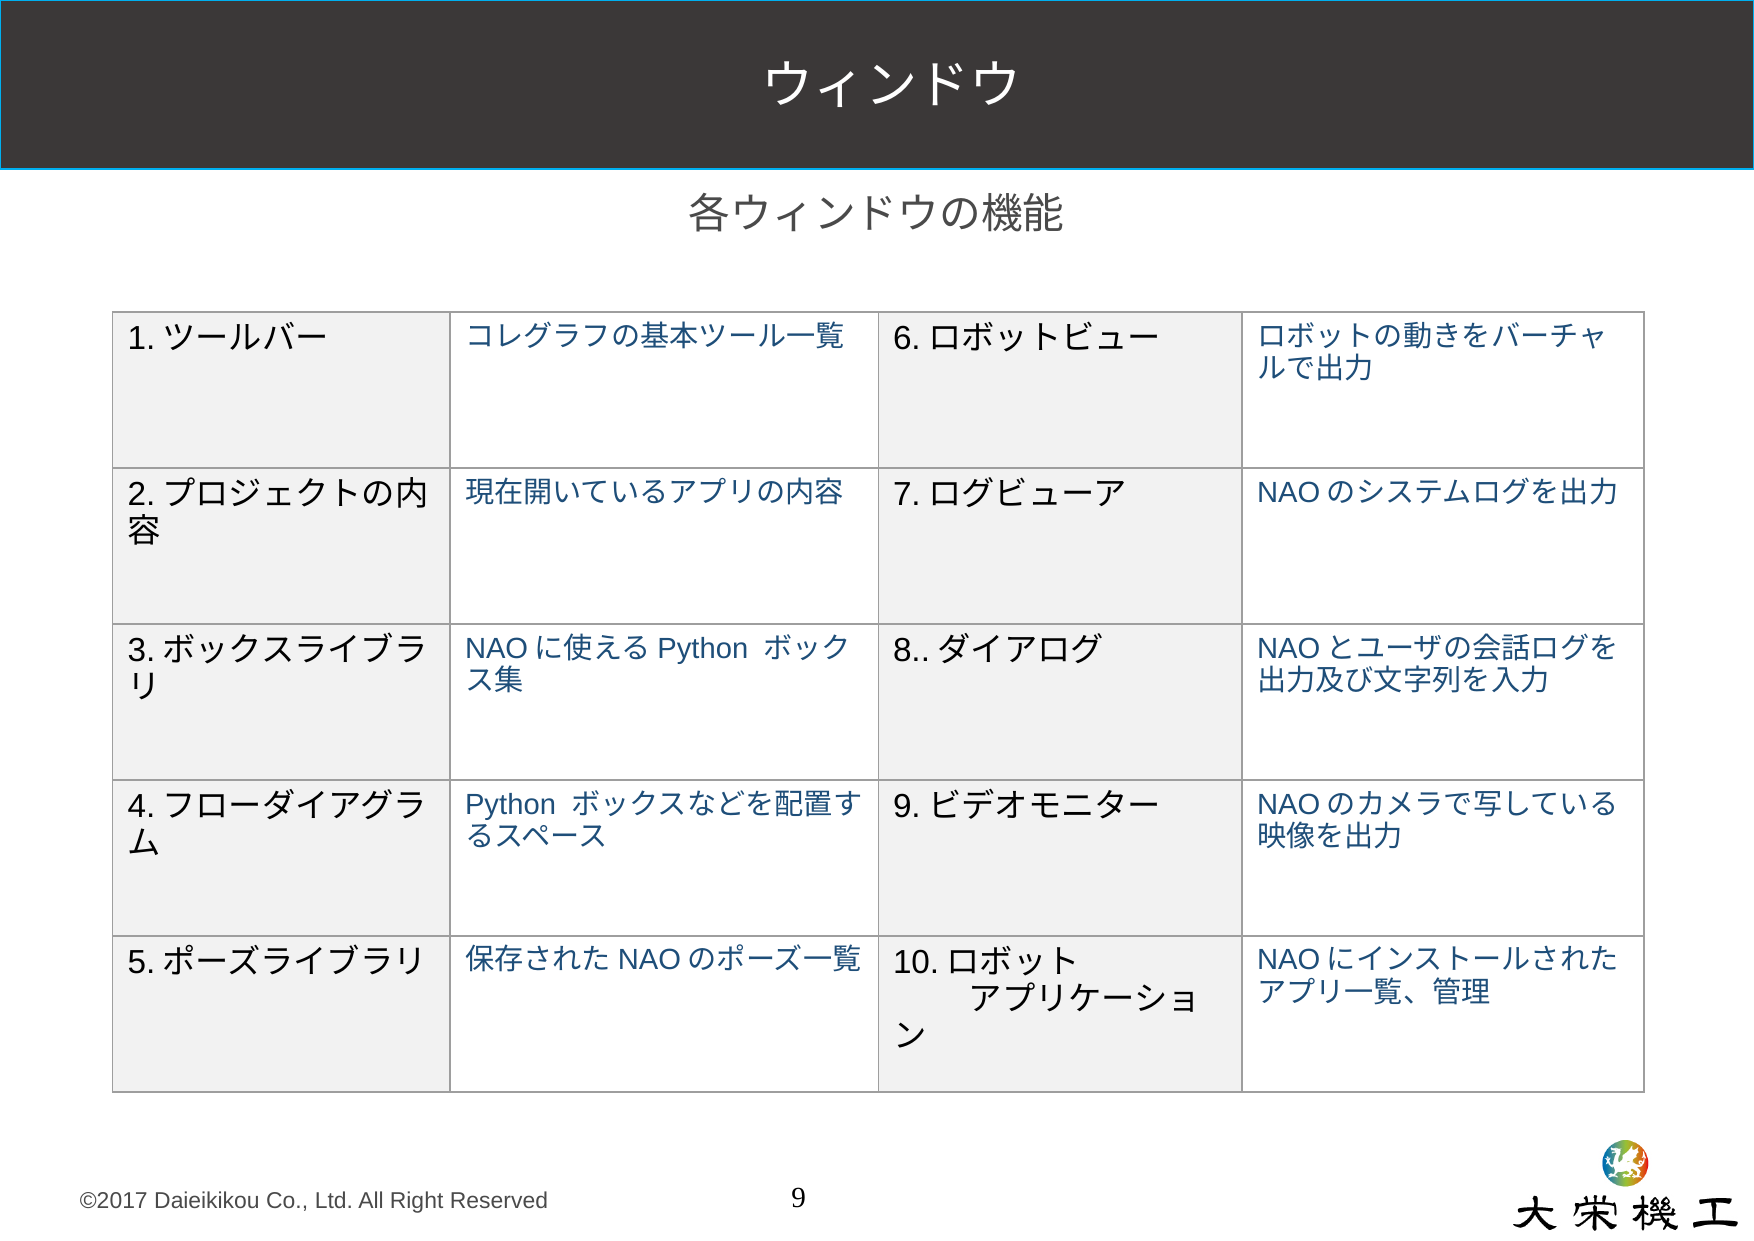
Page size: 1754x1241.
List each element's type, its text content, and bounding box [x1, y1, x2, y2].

table_cell NAOとユーザの会話ログを出力及び文字列を入力 [1243, 625, 1643, 779]
table_cell 保存されたNAOのポーズ一覧 [451, 937, 878, 1091]
table_cell 4.フローダイアグラム [113, 781, 449, 935]
table_cell 3.ボックスライブラリ [113, 625, 449, 779]
table_cell 5.ポーズライブラリ [113, 937, 449, 1091]
table_cell 2.プロジェクトの内容 [113, 469, 449, 623]
title 各ウィンドウの機能 [285, 182, 1469, 249]
picture [1513, 1140, 1738, 1231]
table_header コレグラフの基本ツール一覧 [451, 313, 878, 467]
table_cell NAOにインストールされたアプリ一覧、管理 [1243, 937, 1643, 1091]
table_header ロボットの動きをバーチャルで出力 [1243, 313, 1643, 467]
table_cell 7.ログビューア [879, 469, 1241, 623]
table_cell NAOに使えるPython ボックス集 [451, 625, 878, 779]
slide_number 9 [777, 1162, 980, 1229]
table_cell 10.ロボット アプリケーション [879, 937, 1241, 1091]
table_header 1.ツールバー [113, 313, 449, 467]
table_cell NAOのシステムログを出力 [1243, 469, 1643, 623]
subtitle ウィンドウ [112, 5, 1644, 160]
table_header 6.ロボットビュー [879, 313, 1241, 467]
table_cell 9.ビデオモニター [879, 781, 1241, 935]
table_cell 8..ダイアログ [879, 625, 1241, 779]
table_cell NAOのカメラで写している映像を出力 [1243, 781, 1643, 935]
table_cell Python ボックスなどを配置するスペース [451, 781, 878, 935]
table_cell 現在開いているアプリの内容 [451, 469, 878, 623]
